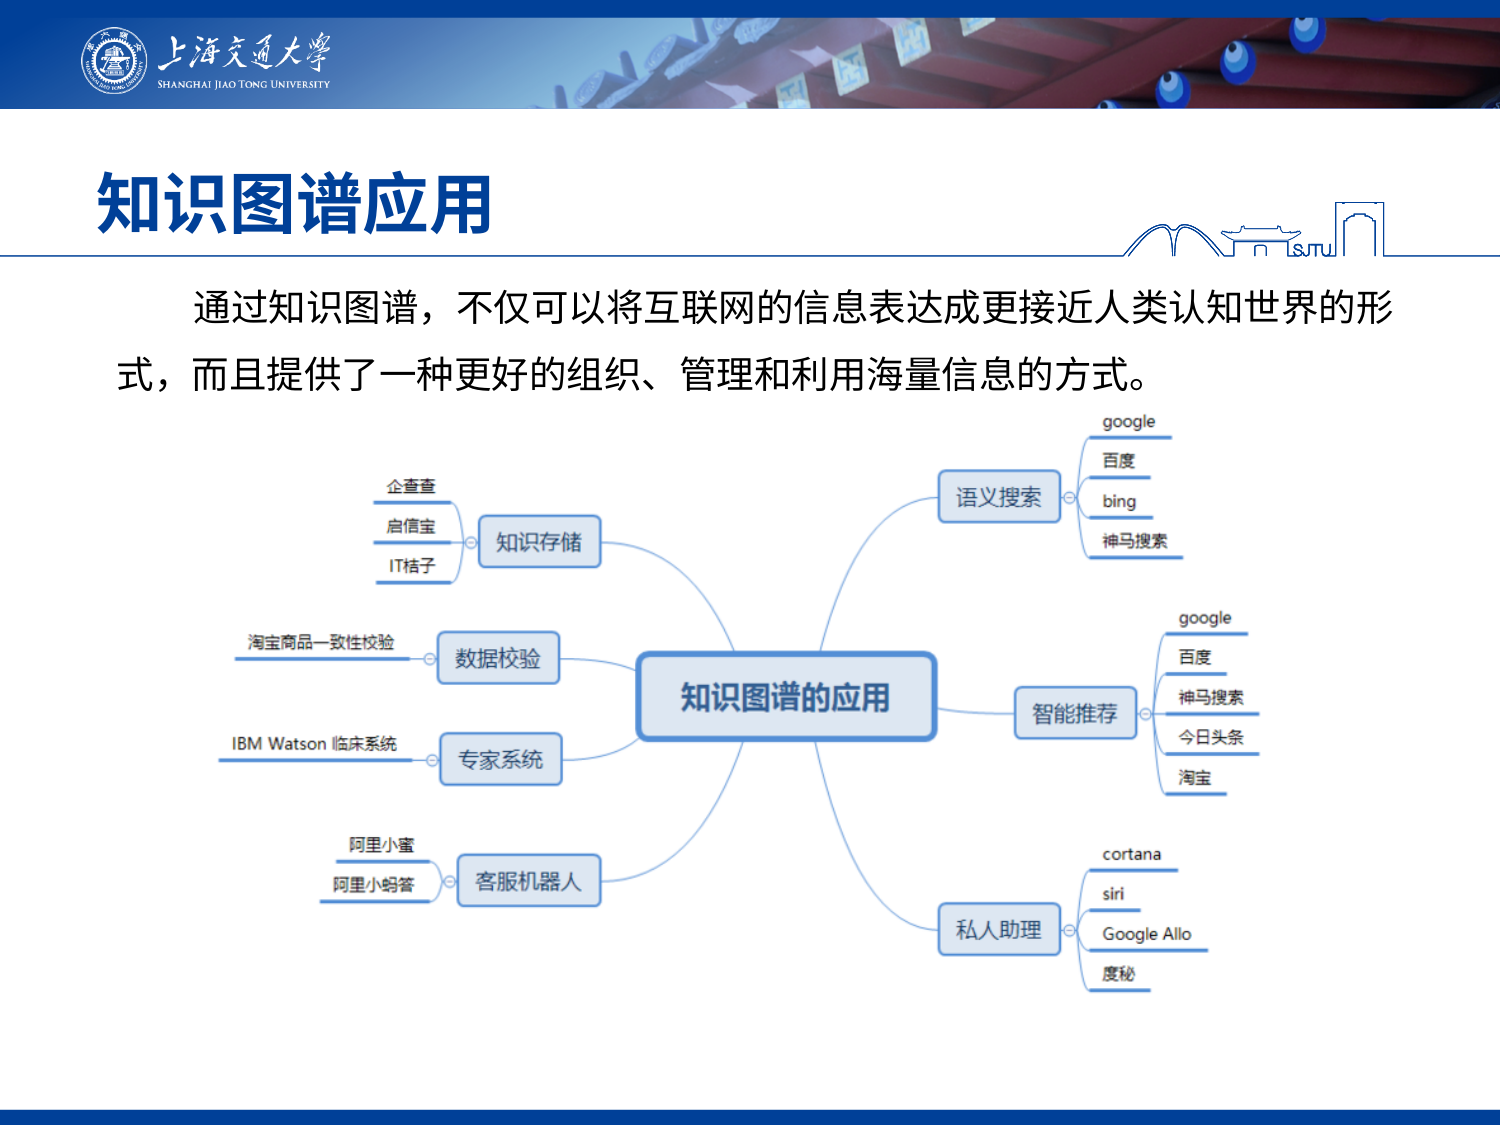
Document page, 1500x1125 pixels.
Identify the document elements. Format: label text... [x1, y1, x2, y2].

picture [0, 18, 1500, 109]
picture [142, 322, 1410, 1100]
title 知识图谱应用 [81, 160, 1455, 255]
text_box 通过知识图谱，不仅可以将互联网的信息表达成更接近人类认知世界的形式，而且提供了一种更好的组织、管理和利用海量信息的方式。 [101, 254, 1410, 404]
